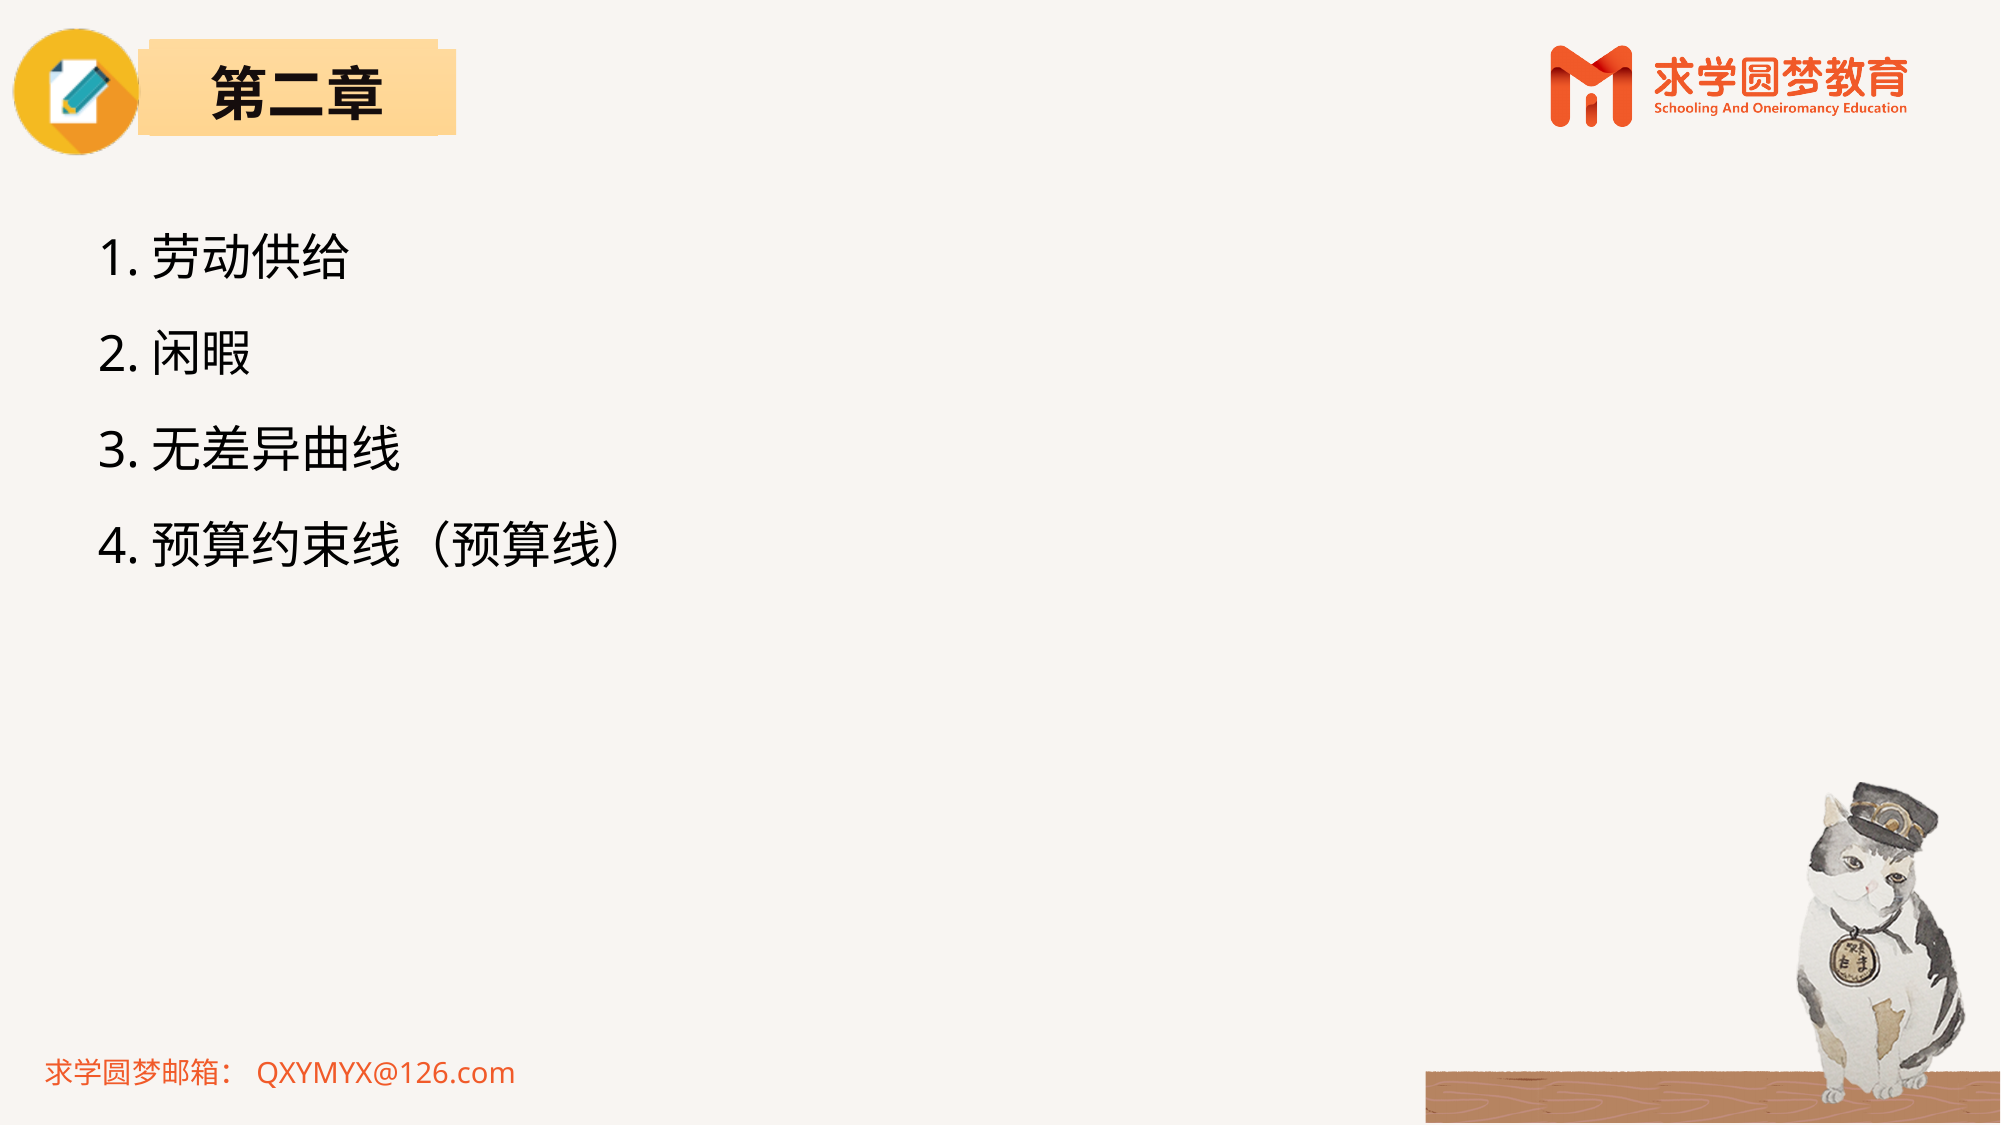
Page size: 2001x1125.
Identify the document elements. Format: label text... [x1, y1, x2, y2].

picture [1425, 490, 2001, 1123]
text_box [150, 39, 457, 136]
picture [0, 12, 150, 163]
picture [1540, 38, 1925, 132]
text_box 1.劳动供给 2.闲暇 3.无差异曲线 4.预算约束线（预算线） [83, 182, 803, 581]
